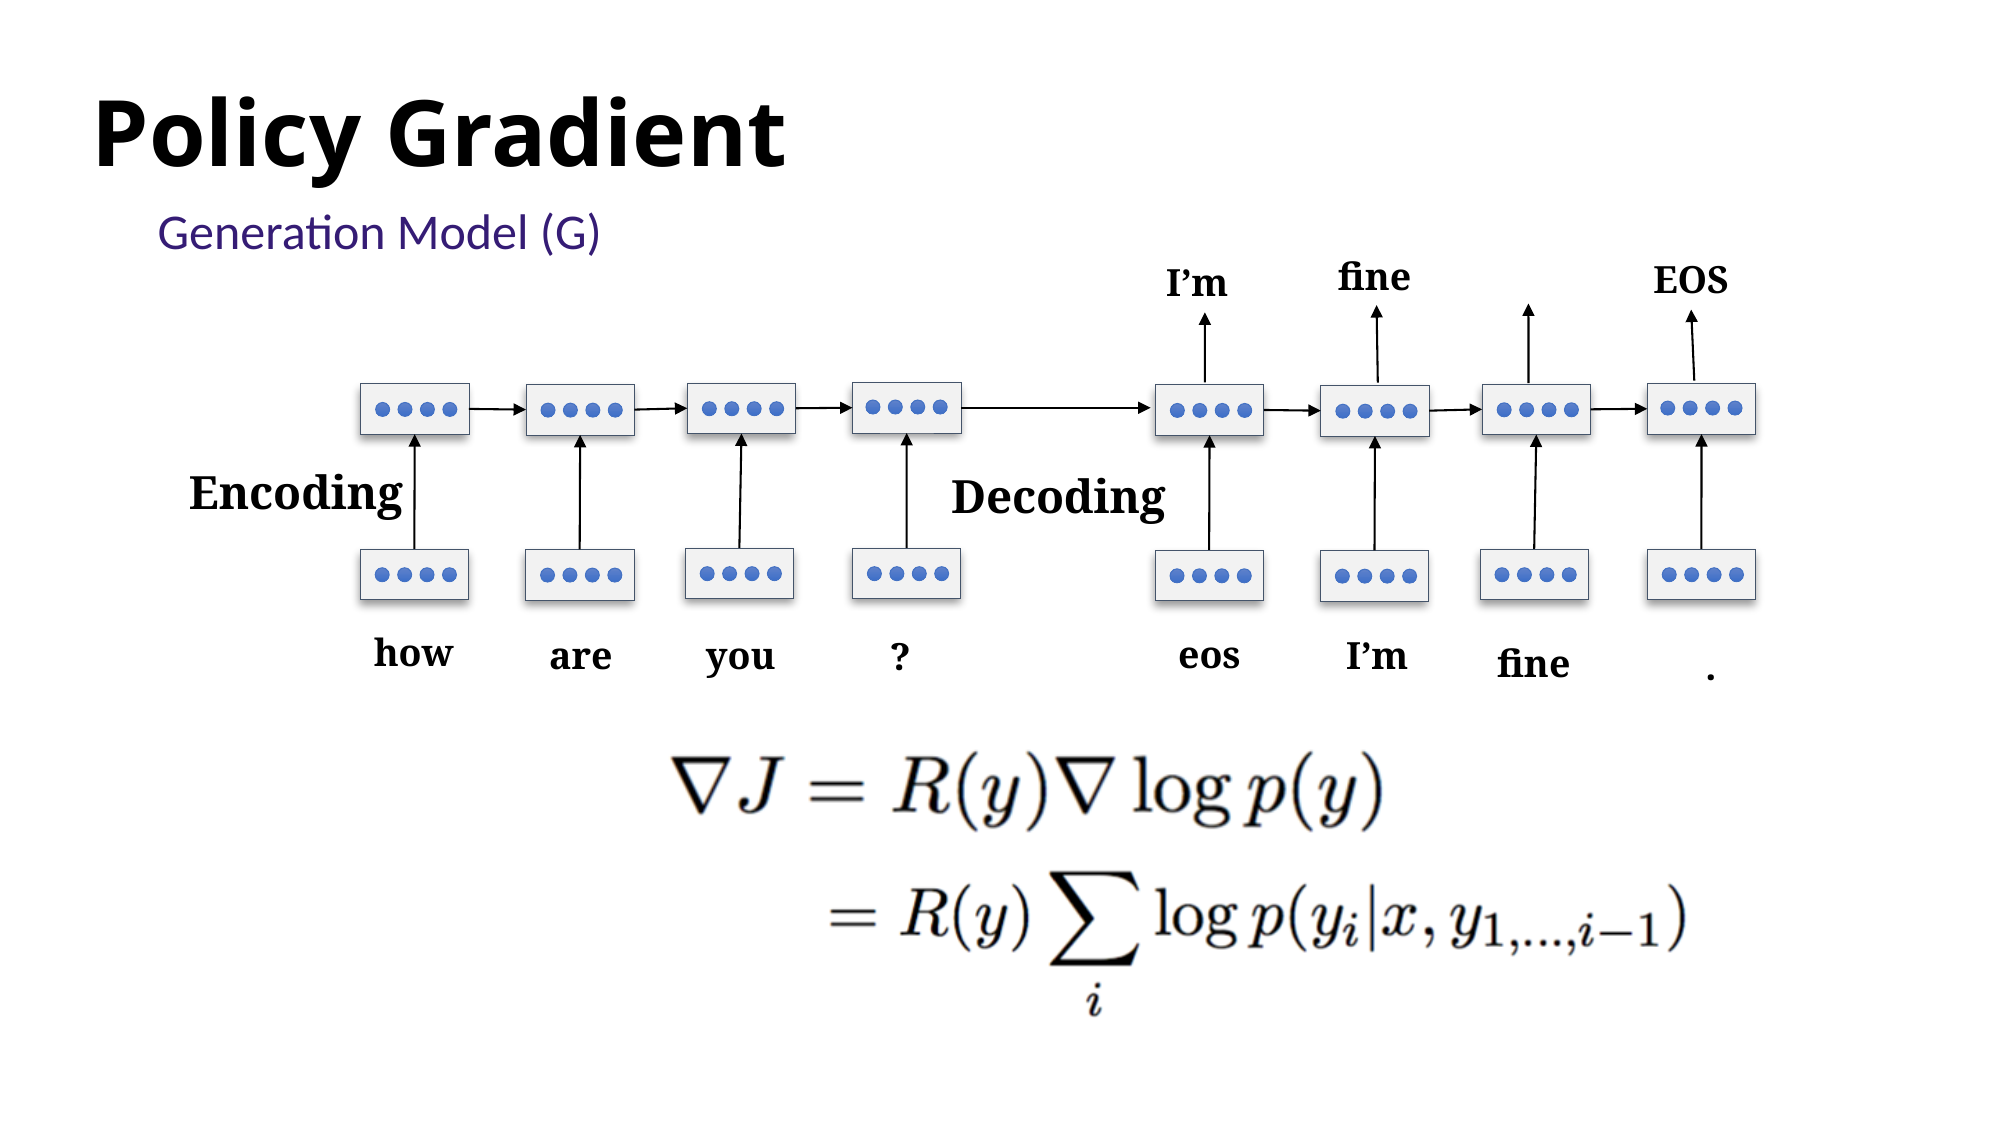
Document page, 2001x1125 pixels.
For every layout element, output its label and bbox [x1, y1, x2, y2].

text_box [936, 460, 1181, 530]
picture [648, 727, 1702, 1025]
text_box [359, 621, 469, 682]
text_box [1163, 623, 1256, 684]
text_box [691, 625, 791, 685]
text_box [1151, 251, 1244, 383]
text_box [174, 381, 1151, 601]
text_box [1690, 635, 1732, 696]
text_box [1482, 633, 1586, 693]
text_box [76, 34, 1145, 267]
text_box [1331, 625, 1424, 685]
text_box [1154, 303, 1757, 602]
text_box [534, 625, 628, 685]
text_box [1638, 249, 1745, 381]
text_box [875, 625, 926, 685]
text_box [1323, 245, 1427, 383]
